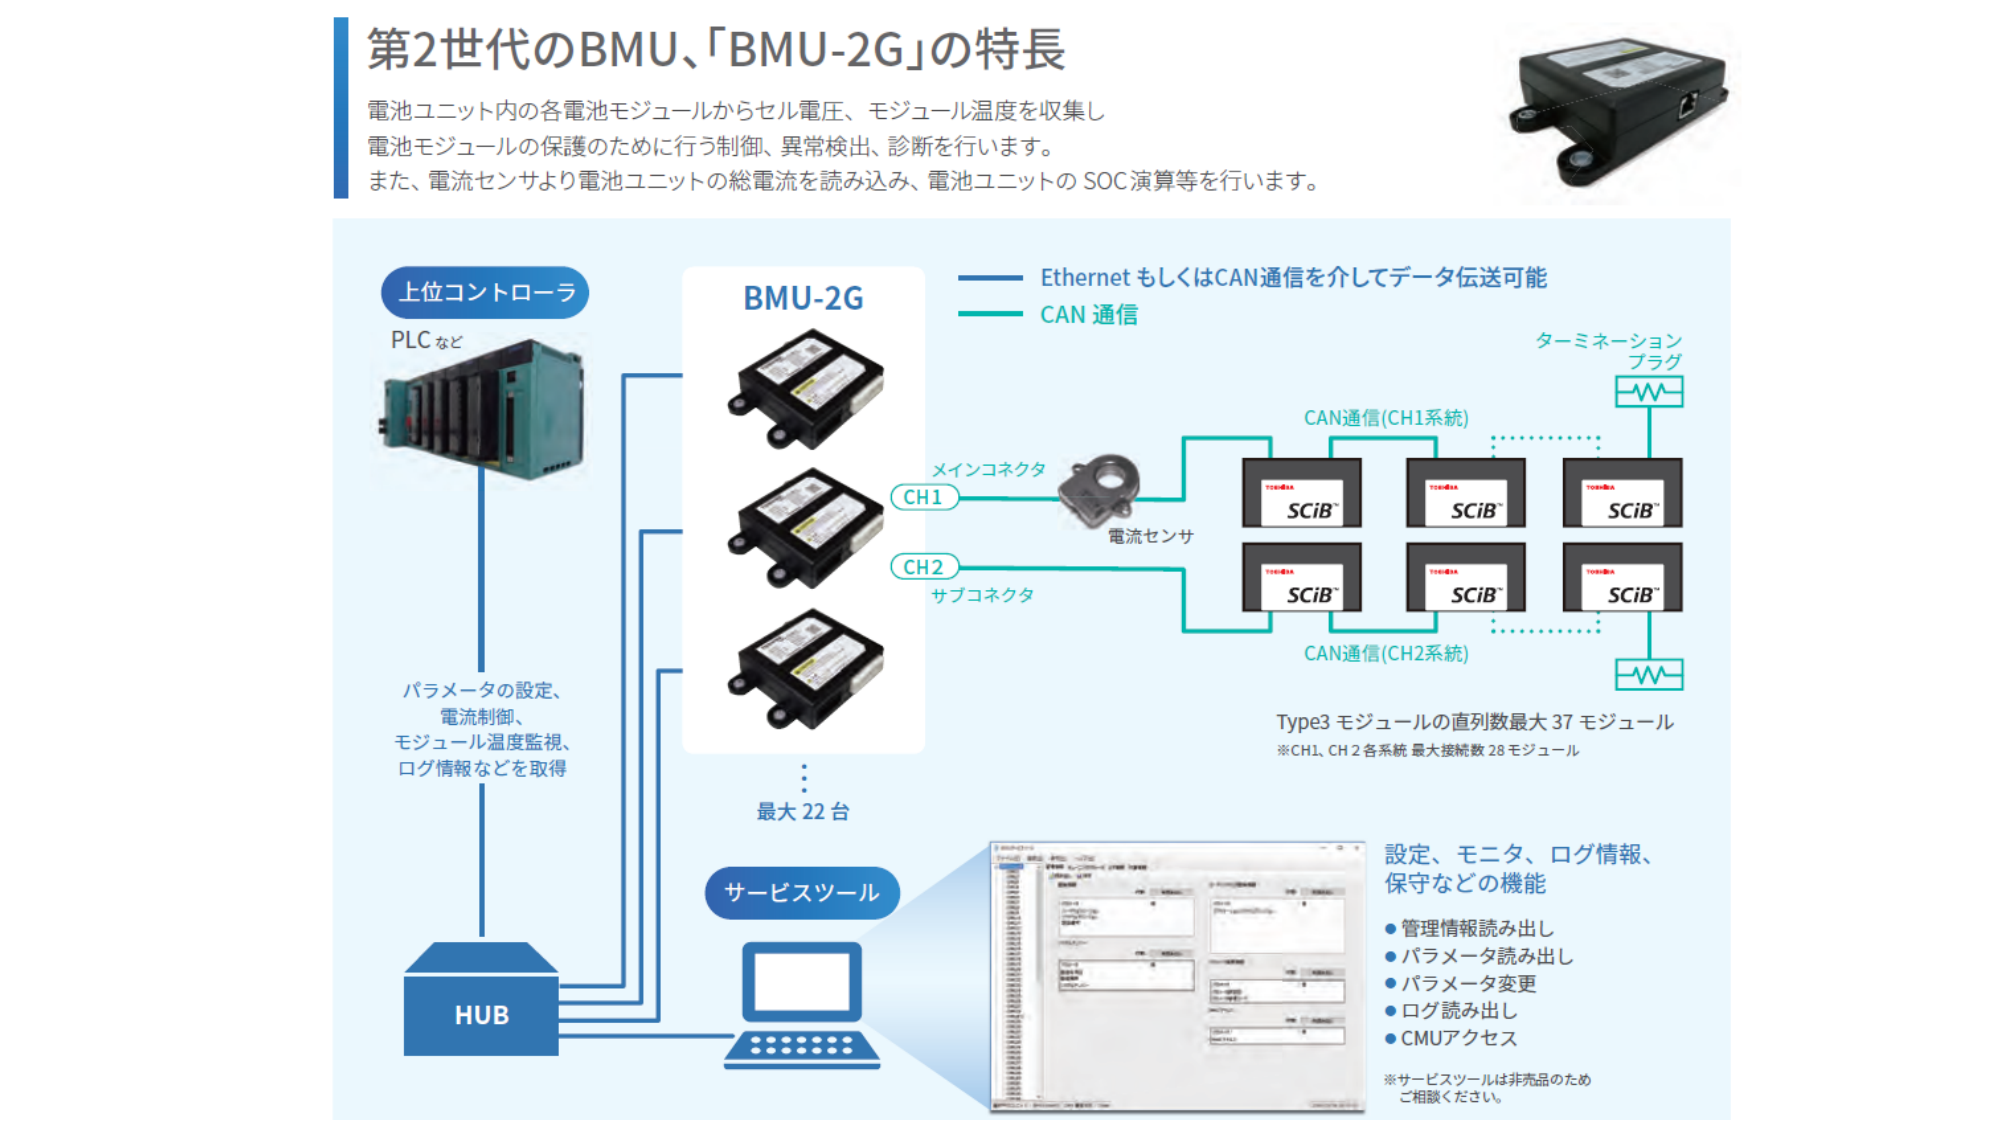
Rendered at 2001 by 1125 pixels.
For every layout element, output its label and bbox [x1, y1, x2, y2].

picture [324, 0, 1753, 1120]
